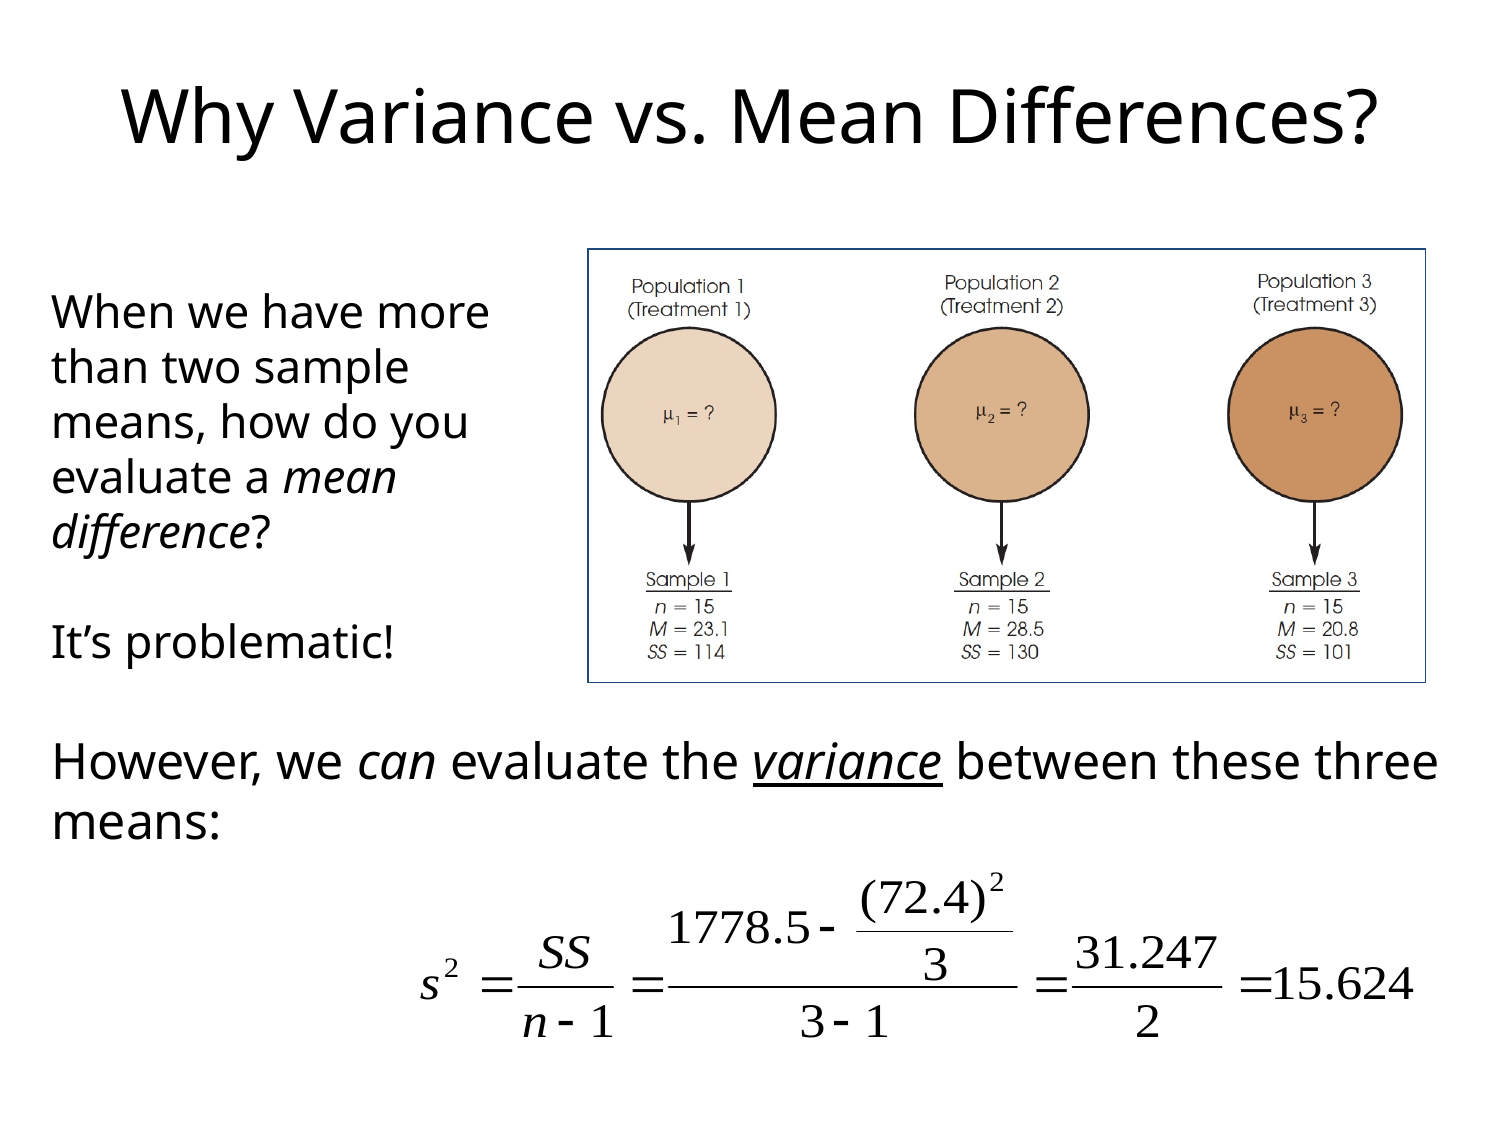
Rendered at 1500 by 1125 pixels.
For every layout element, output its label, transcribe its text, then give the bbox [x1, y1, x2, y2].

text_box When we have more than two sample means, how do you evaluate a mean difference? It’s problematic! [36, 275, 567, 675]
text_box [410, 861, 1426, 1048]
picture [588, 249, 1426, 683]
list However, we can evaluate the variance between these three means: [36, 721, 1467, 1098]
title Why Variance vs. Mean Differences? [0, 20, 1500, 208]
